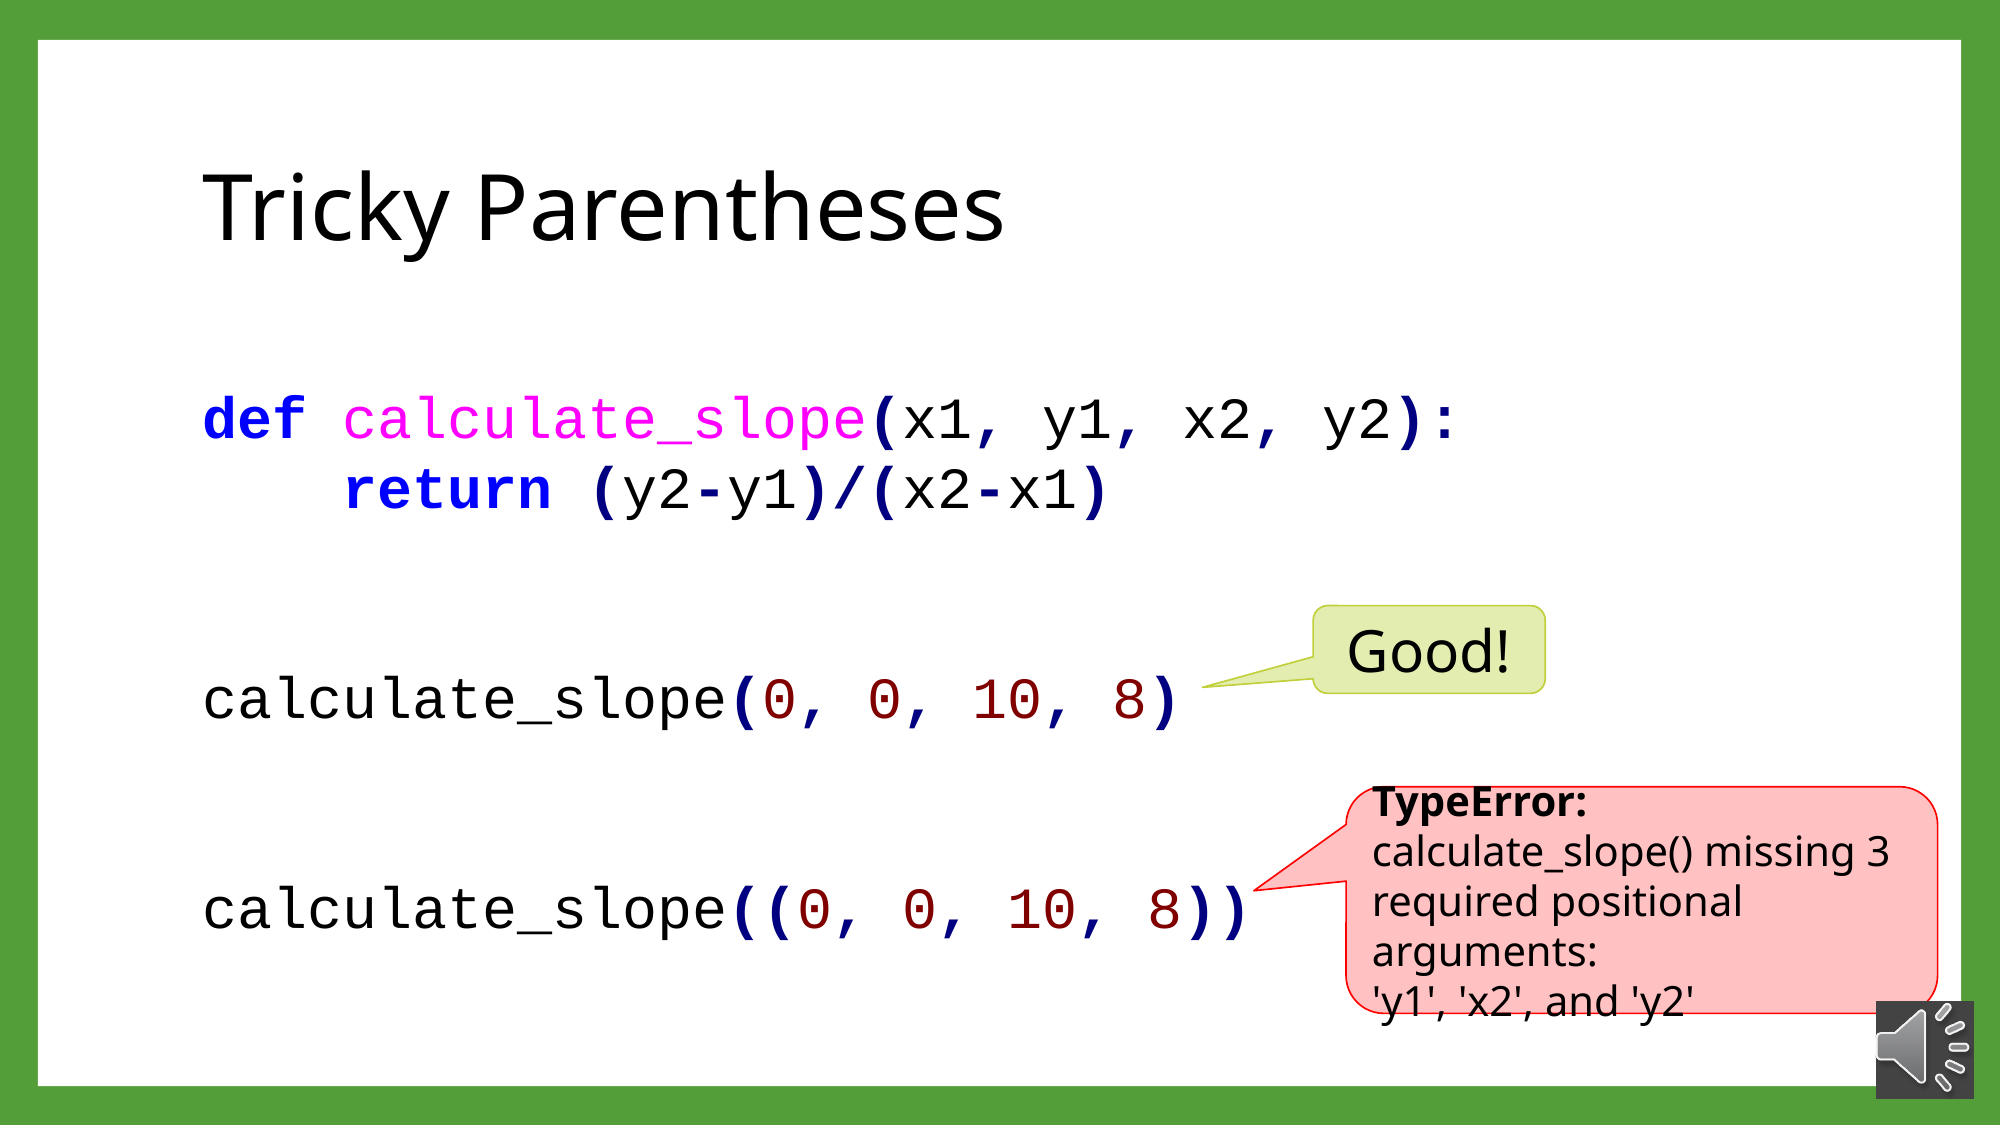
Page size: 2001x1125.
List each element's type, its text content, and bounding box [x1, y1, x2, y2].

text_box def calculate_slope(x1, y1, x2, y2): return (y2-y1)/(x2-x1) calculate_slope(0, 0, 10, 8) calculate_slope((0, 0, 10, 8)) [187, 373, 1612, 948]
picture [1874, 999, 1976, 1101]
text_box TypeError: calculate_slope() missing 3 required positional arguments: 'y1', 'x2', and 'y2' [1253, 785, 1939, 1015]
title Tricky Parentheses [187, 99, 1808, 323]
text_box Good! [1201, 604, 1547, 695]
